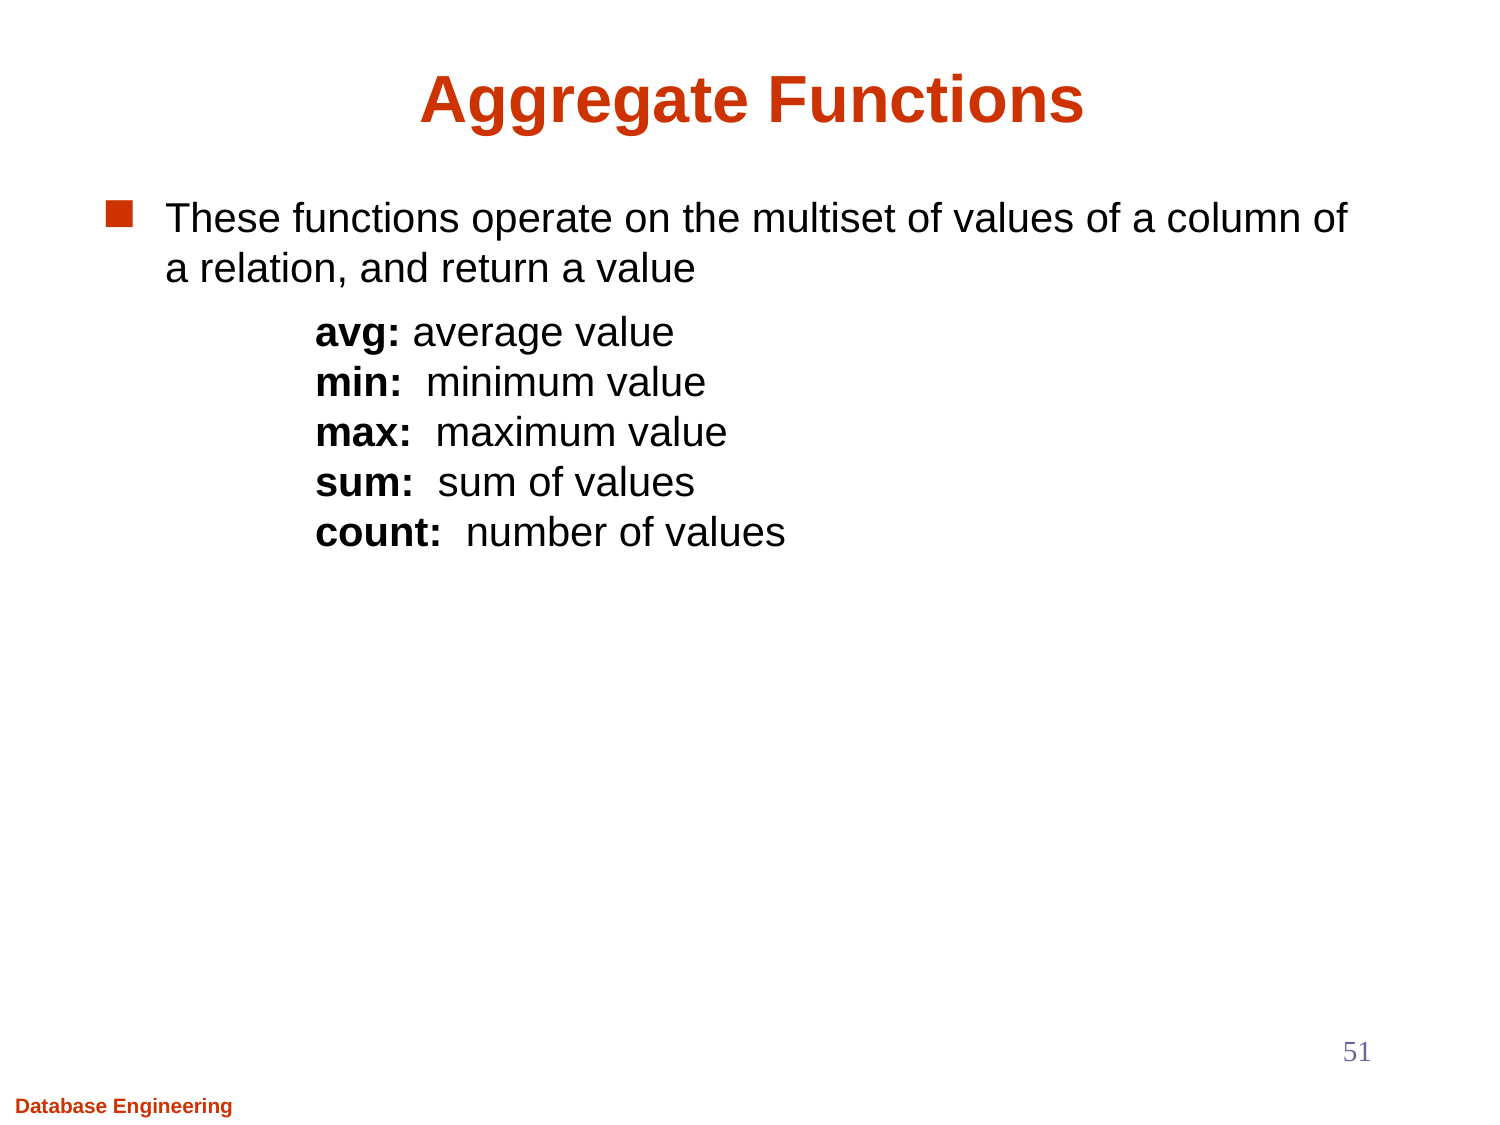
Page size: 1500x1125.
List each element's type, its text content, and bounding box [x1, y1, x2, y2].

slide_number 51 [1074, 1024, 1388, 1101]
title Aggregate Functions [90, 32, 1416, 144]
list These functions operate on the multiset of values of a column of a relation, and return a value avg: average value min: minimum value max: maximum value sum: sum of values count: number of values [93, 182, 1382, 984]
